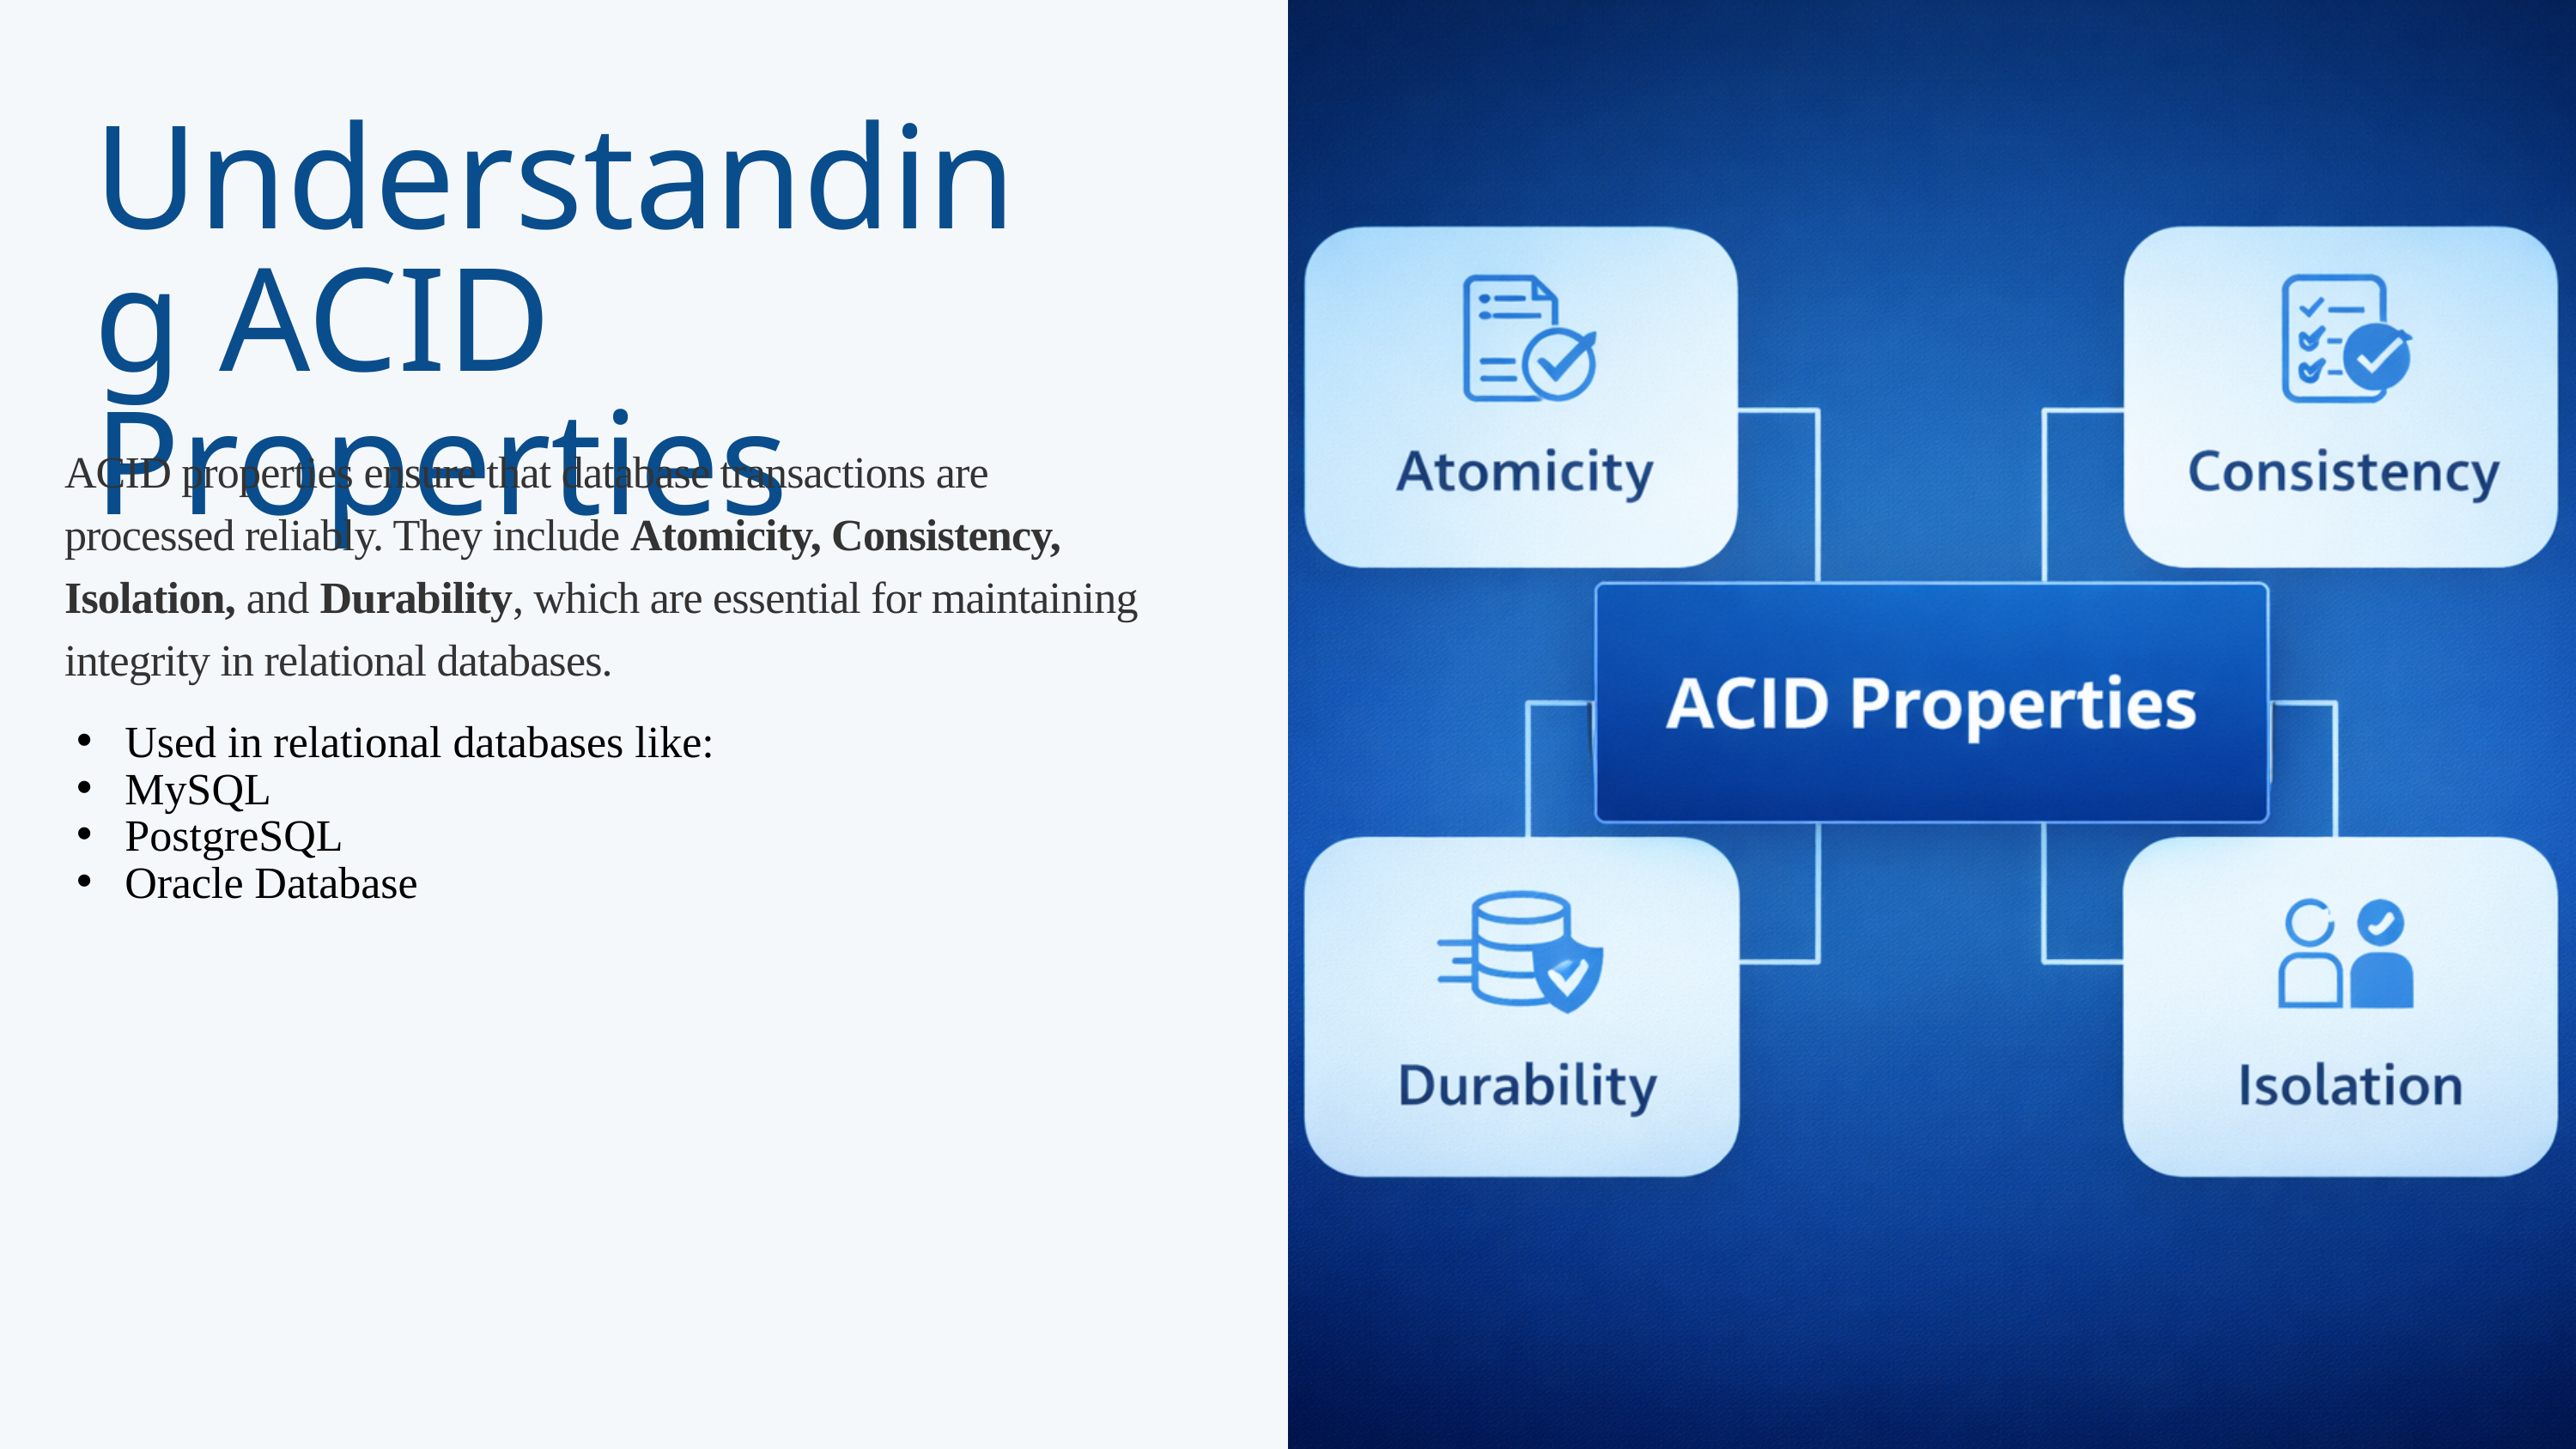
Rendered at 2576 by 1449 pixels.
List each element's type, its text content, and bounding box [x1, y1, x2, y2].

text_box Used in relational databases like: MySQL PostgreSQL Oracle Database [76, 719, 786, 1002]
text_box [1287, 0, 2576, 1449]
text_box ACID properties ensure that database transactions are processed reliably. They include Atomicity, Consistency, Isolation, and Durability, which are essential for maintaining integrity in relational databases. [64, 434, 1155, 686]
text_box Understanding ACID Properties [94, 113, 1064, 434]
